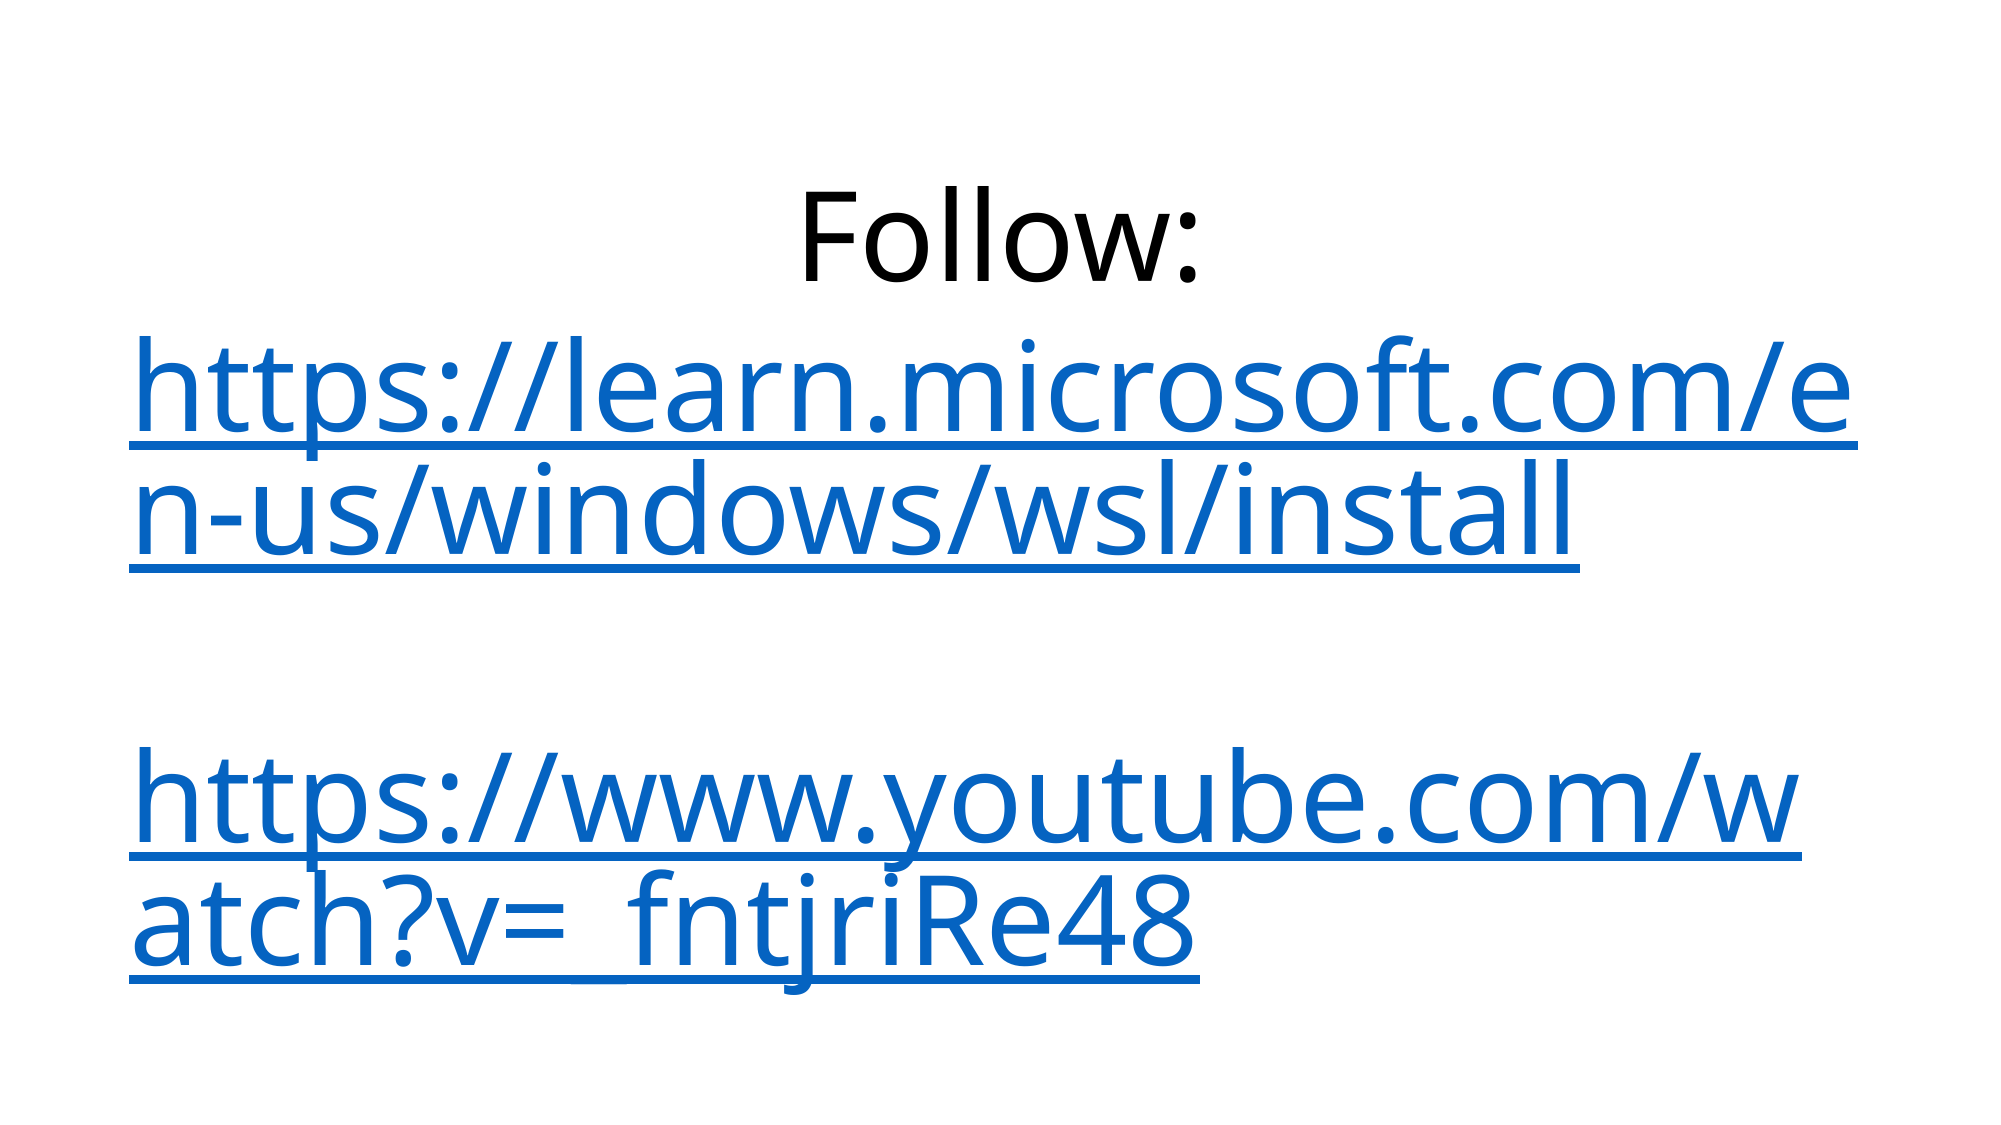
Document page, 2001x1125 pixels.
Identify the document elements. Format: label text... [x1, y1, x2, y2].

title Follow: https://learn.microsoft.com/en-us/windows/wsl/install https://www.youtube.com/watch?v=_fntjriRe48 [114, 366, 1886, 759]
